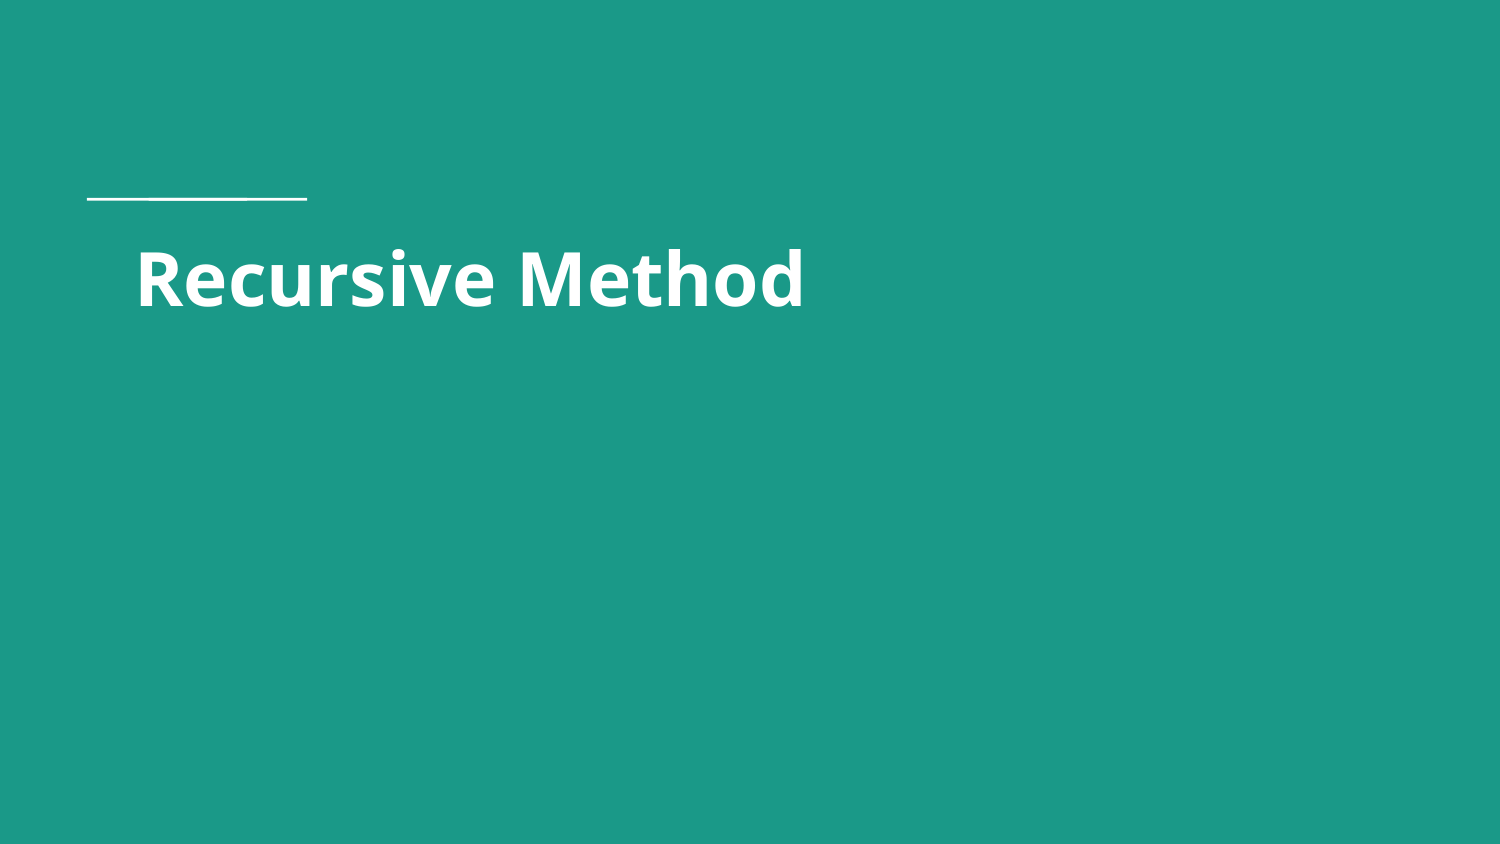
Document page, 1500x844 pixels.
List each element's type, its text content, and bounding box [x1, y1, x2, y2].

title Recursive Method [119, 216, 1381, 466]
